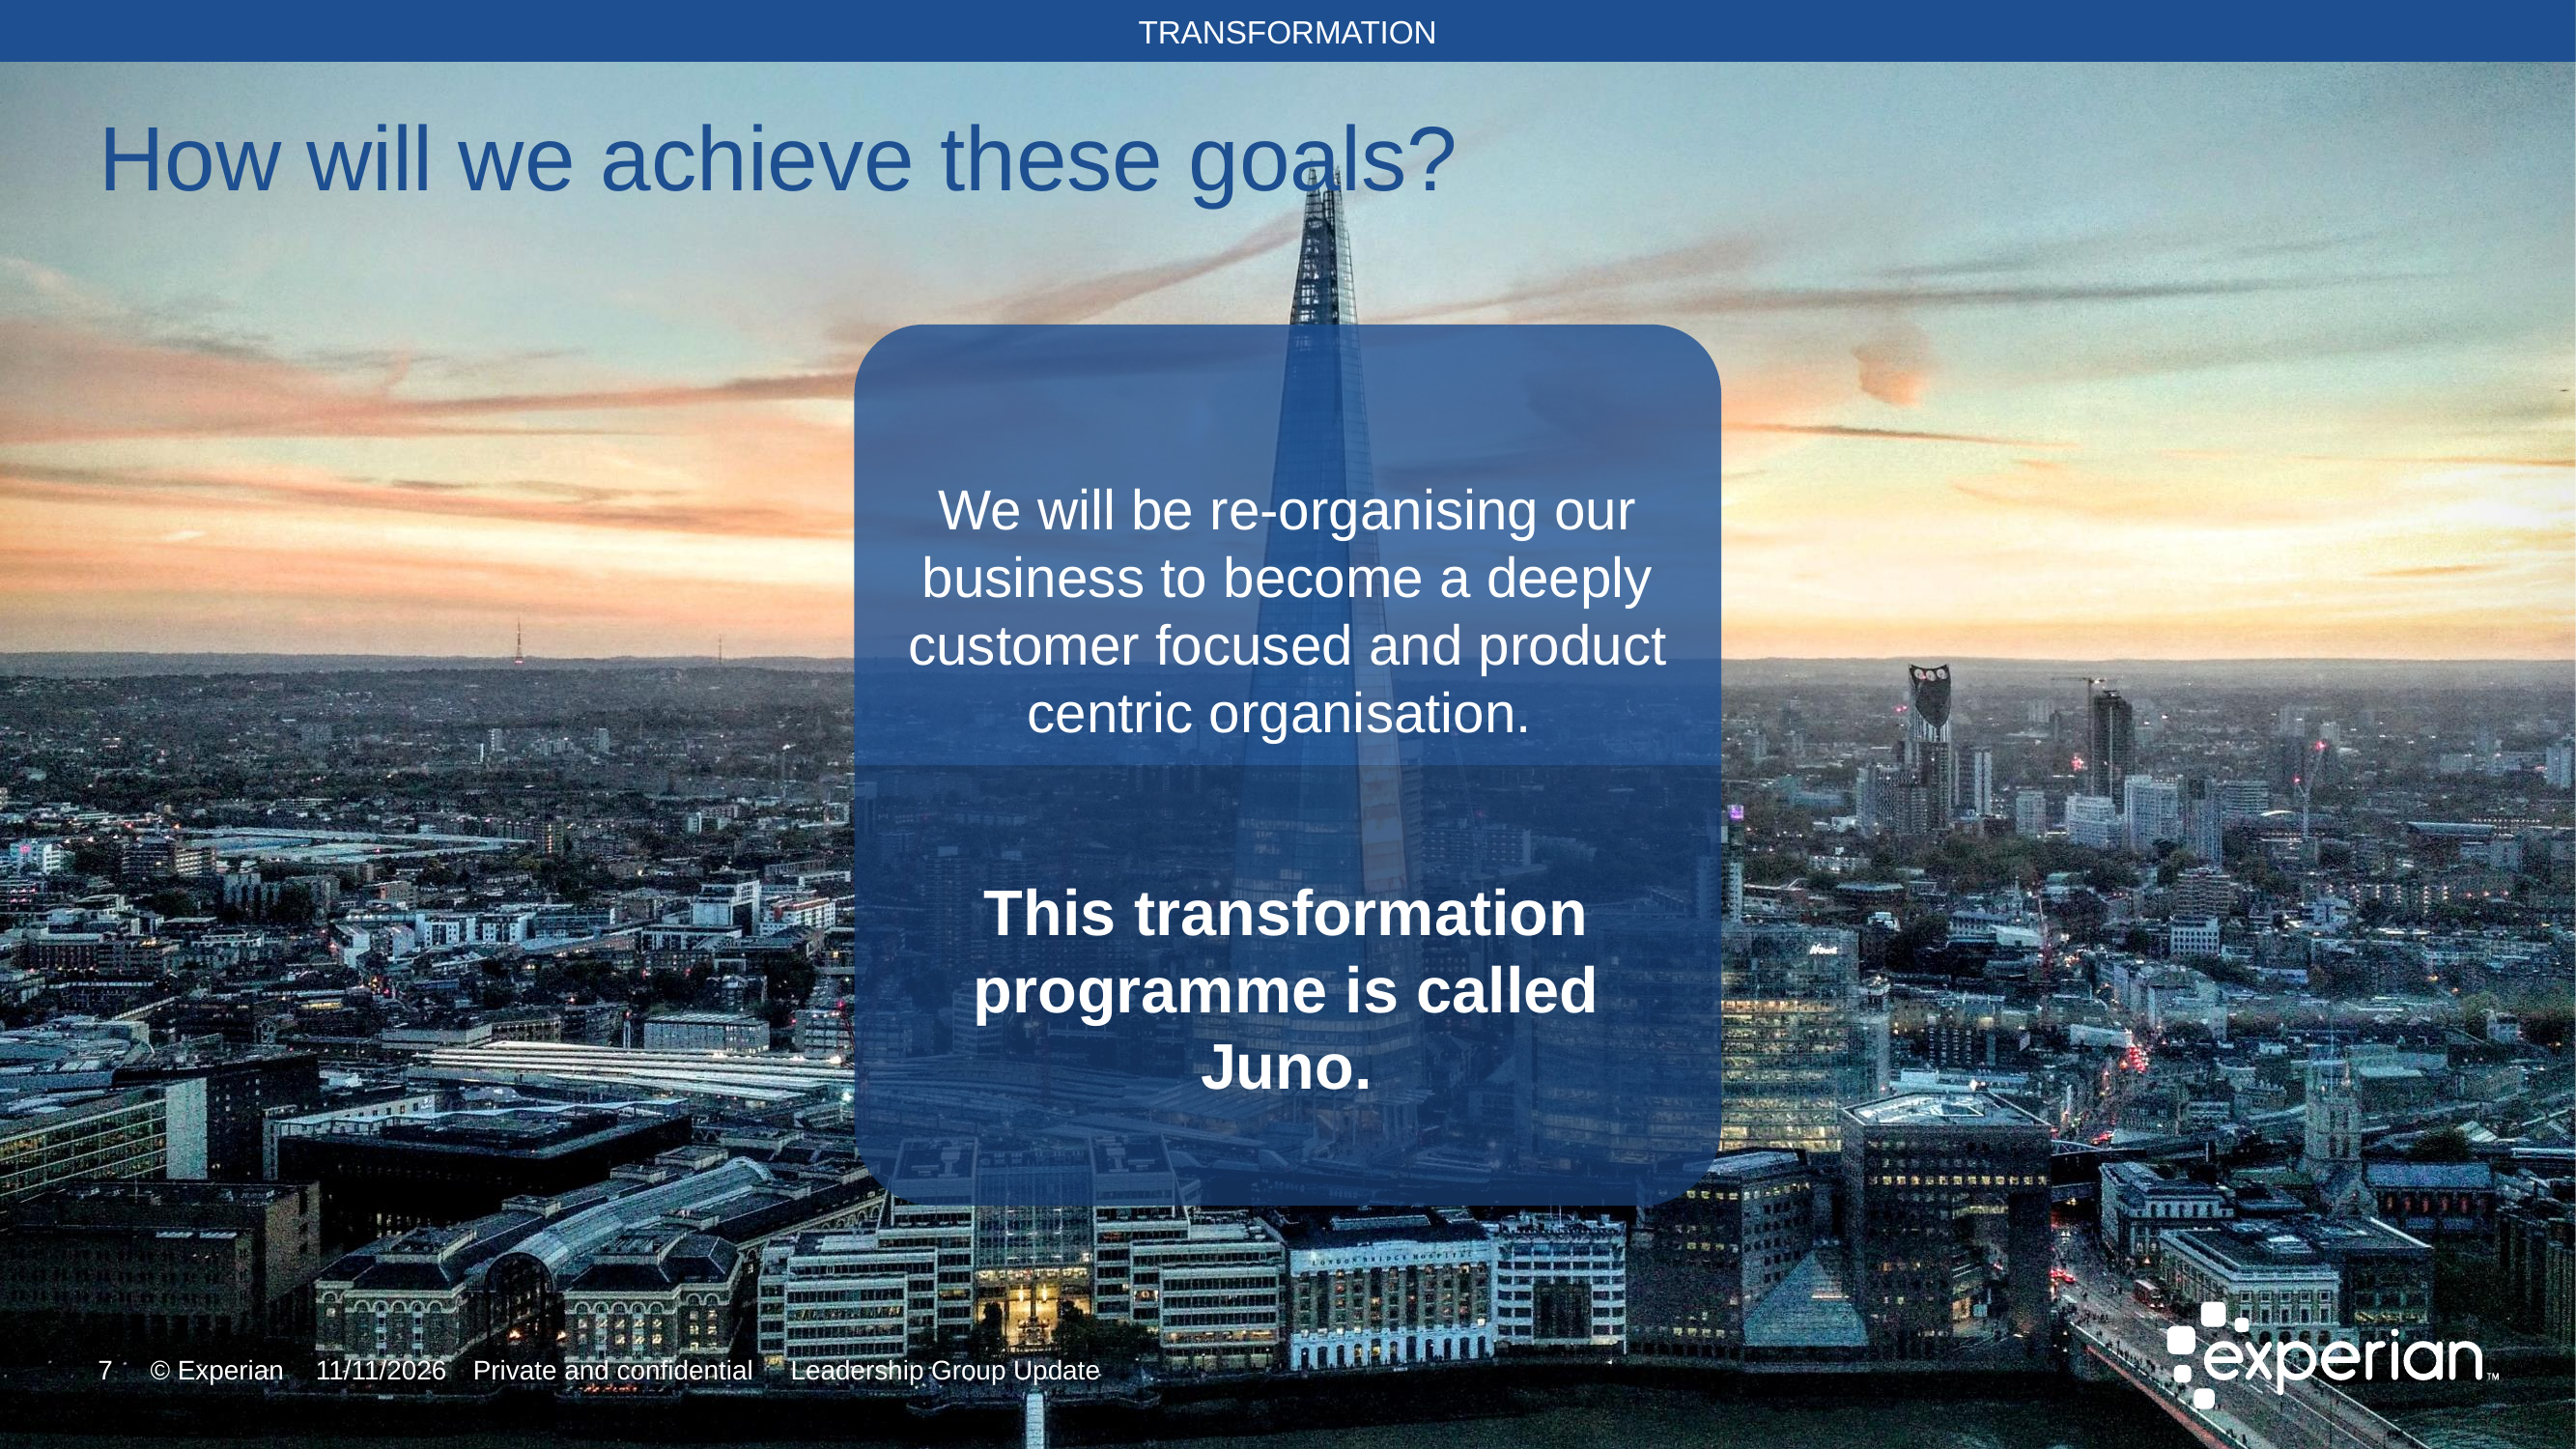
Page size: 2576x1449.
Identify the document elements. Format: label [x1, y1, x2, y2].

text_box [854, 324, 1722, 1207]
picture [0, 0, 2576, 1449]
